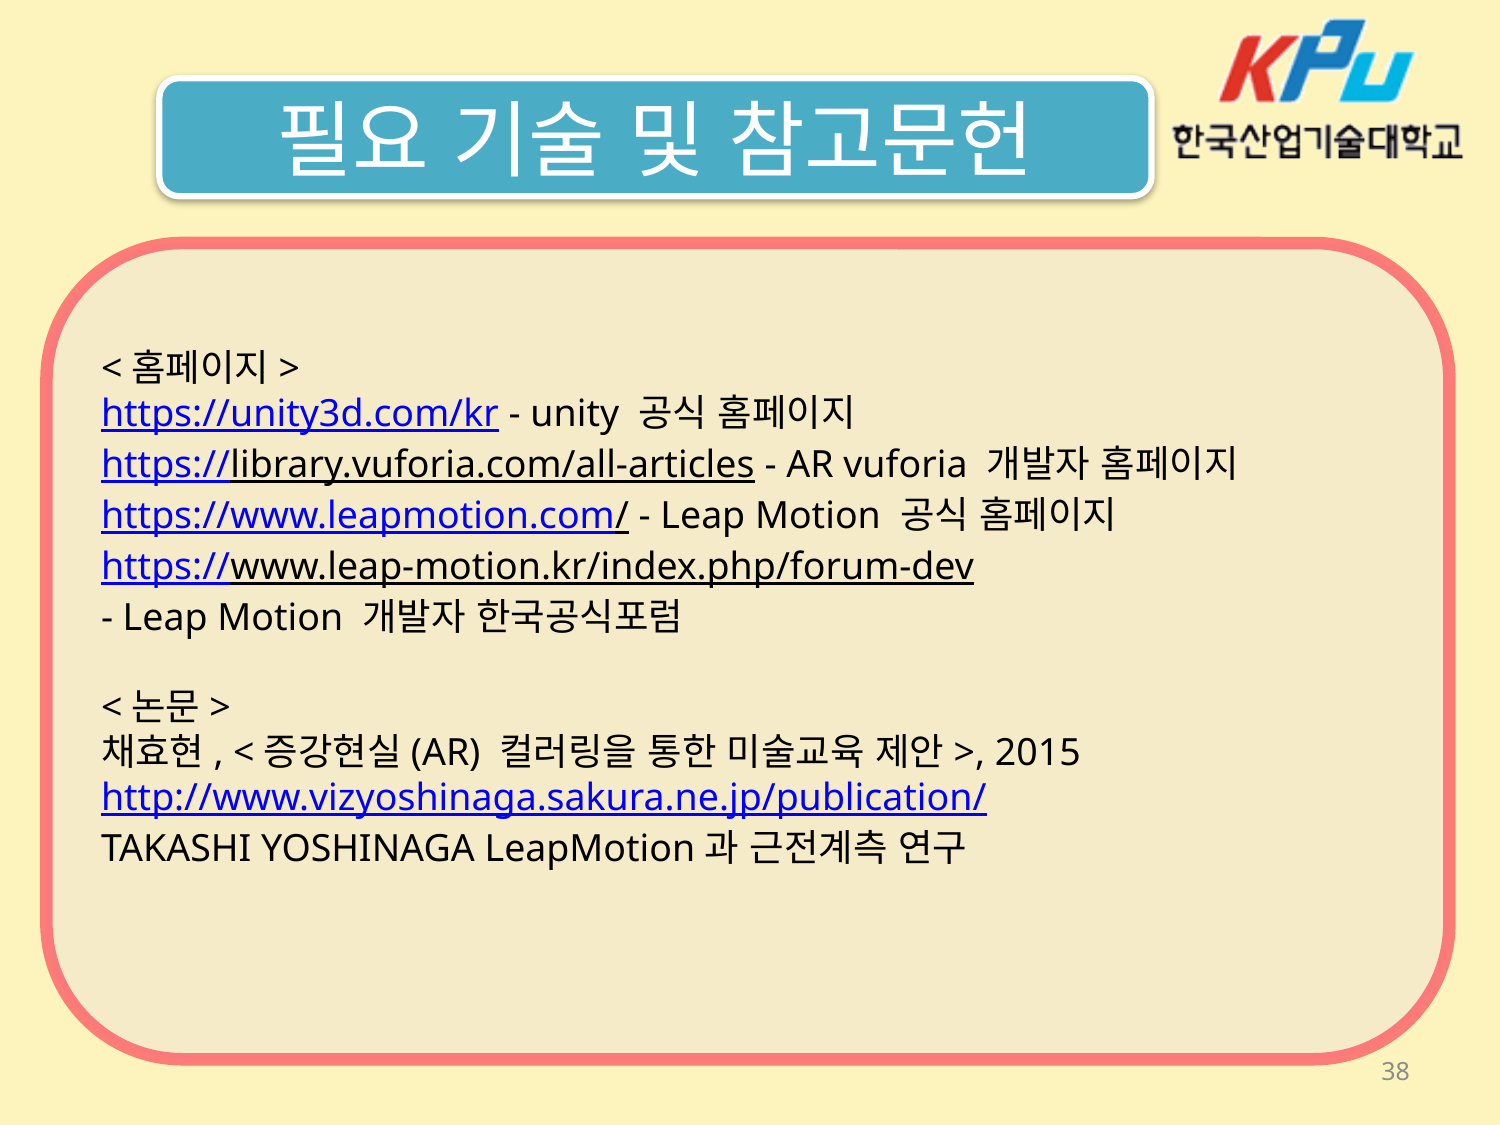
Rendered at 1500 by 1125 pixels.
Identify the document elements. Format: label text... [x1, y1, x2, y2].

text_box <홈페이지> https://unity3d.com/kr - unity 공식 홈페이지 https://library.vuforia.com/all-articles - AR vuforia 개발자 홈페이지 https://www.leapmotion.com/ - Leap Motion 공식 홈페이지 https://www.leap-motion.kr/index.php/forum-dev - Leap Motion 개발자 한국공식포럼 <논문> 채효현, <증강현실(AR) 컬러링을 통한 미술교육 제안>, 2015 http://www.vizyoshinaga.sakura.ne.jp/publication/ TAKASHI YOSHINAGA LeapMotion과 근전계측 연구 [44, 240, 1452, 1062]
picture [1115, 2, 1500, 162]
text_box 필요 기술 및 참고문헌 [156, 74, 1155, 200]
slide_number 38 [1074, 1042, 1425, 1103]
